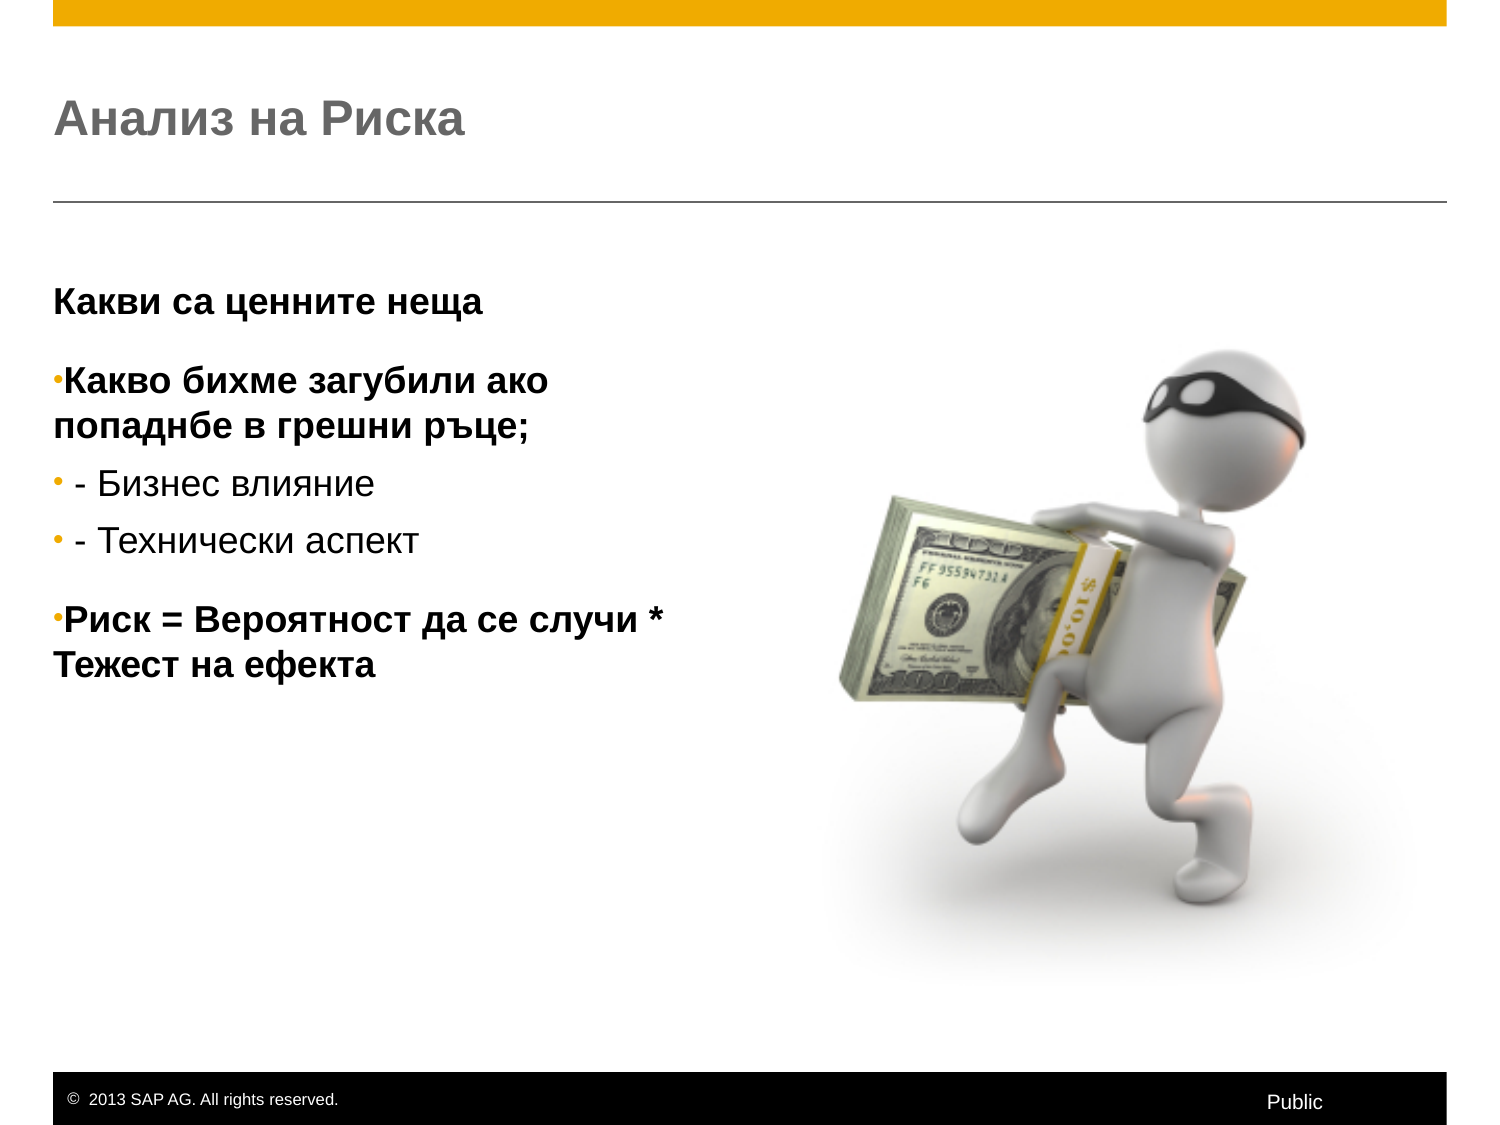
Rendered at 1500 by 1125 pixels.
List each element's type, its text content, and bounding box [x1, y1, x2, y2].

title Анализ на Риска [53, 53, 1447, 178]
list Какви са ценните неща Какво бихме загубили ако попаднбе в грешни ръце; - Бизнес влияние - Технически аспект Риск = Вероятност да се случи * Тежест на ефекта [53, 277, 737, 998]
picture [763, 277, 1448, 999]
